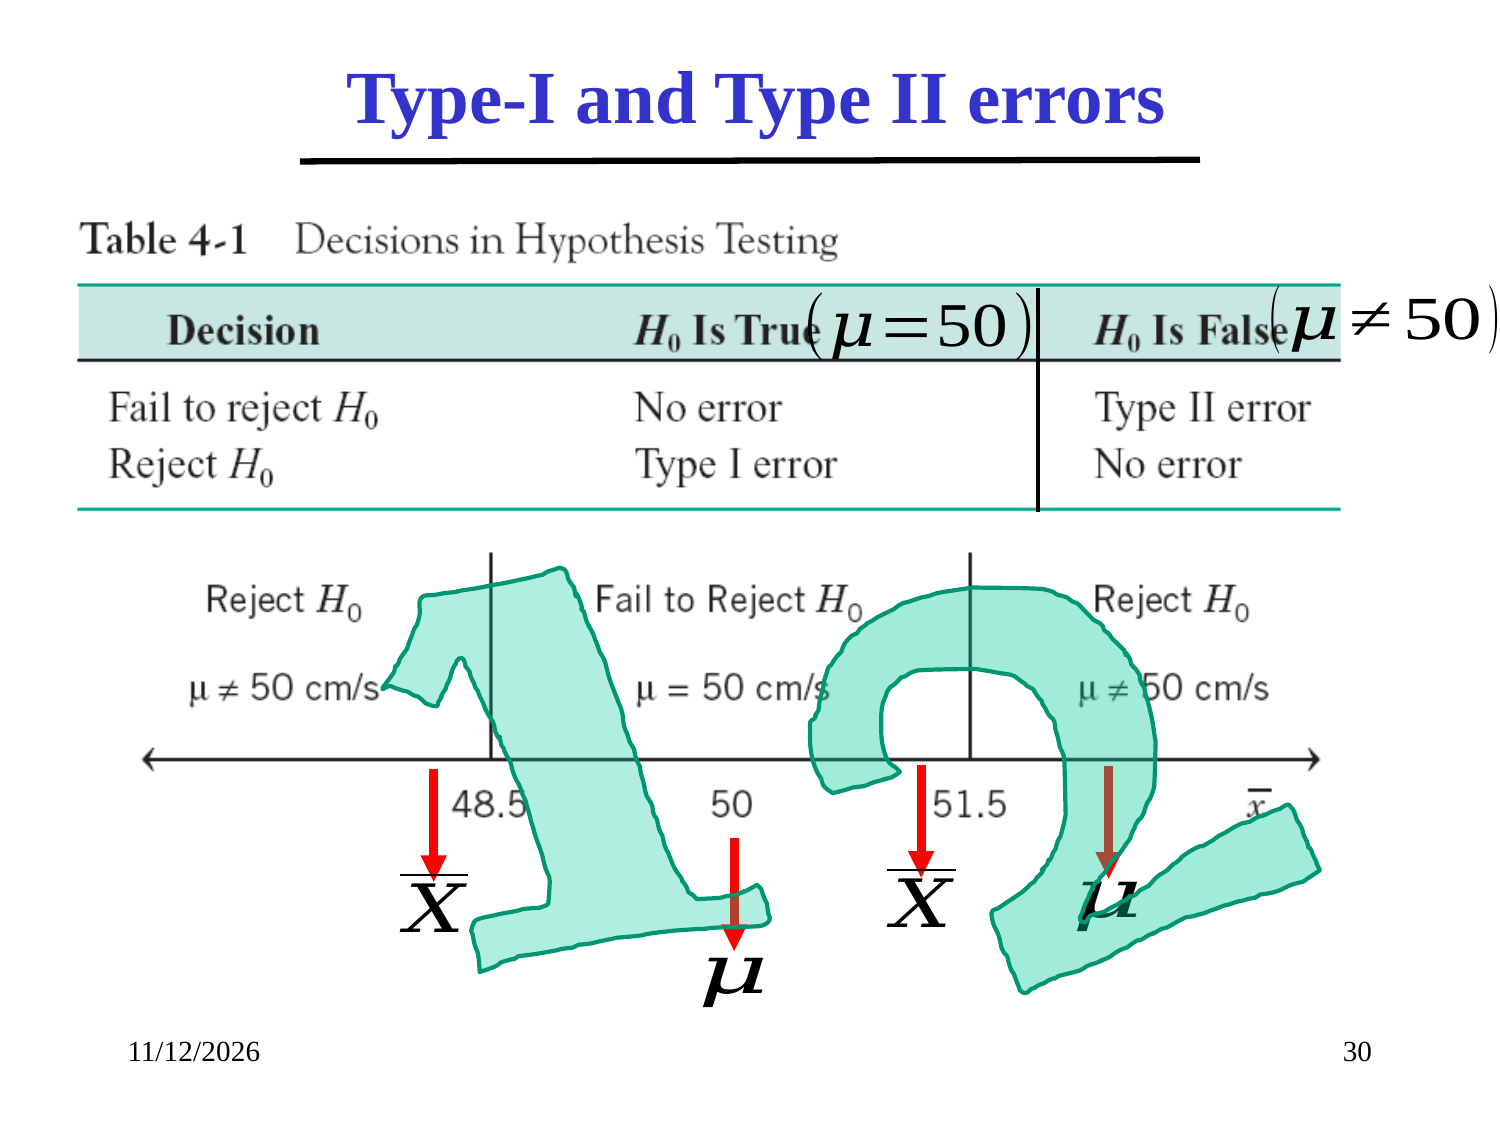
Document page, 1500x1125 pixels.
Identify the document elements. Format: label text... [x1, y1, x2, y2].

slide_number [112, 1024, 426, 1101]
picture [37, 199, 1413, 541]
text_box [94, 541, 1355, 1011]
text_box Type-I and Type II errors [162, 0, 1288, 188]
slide_number 30 [1074, 1024, 1388, 1101]
